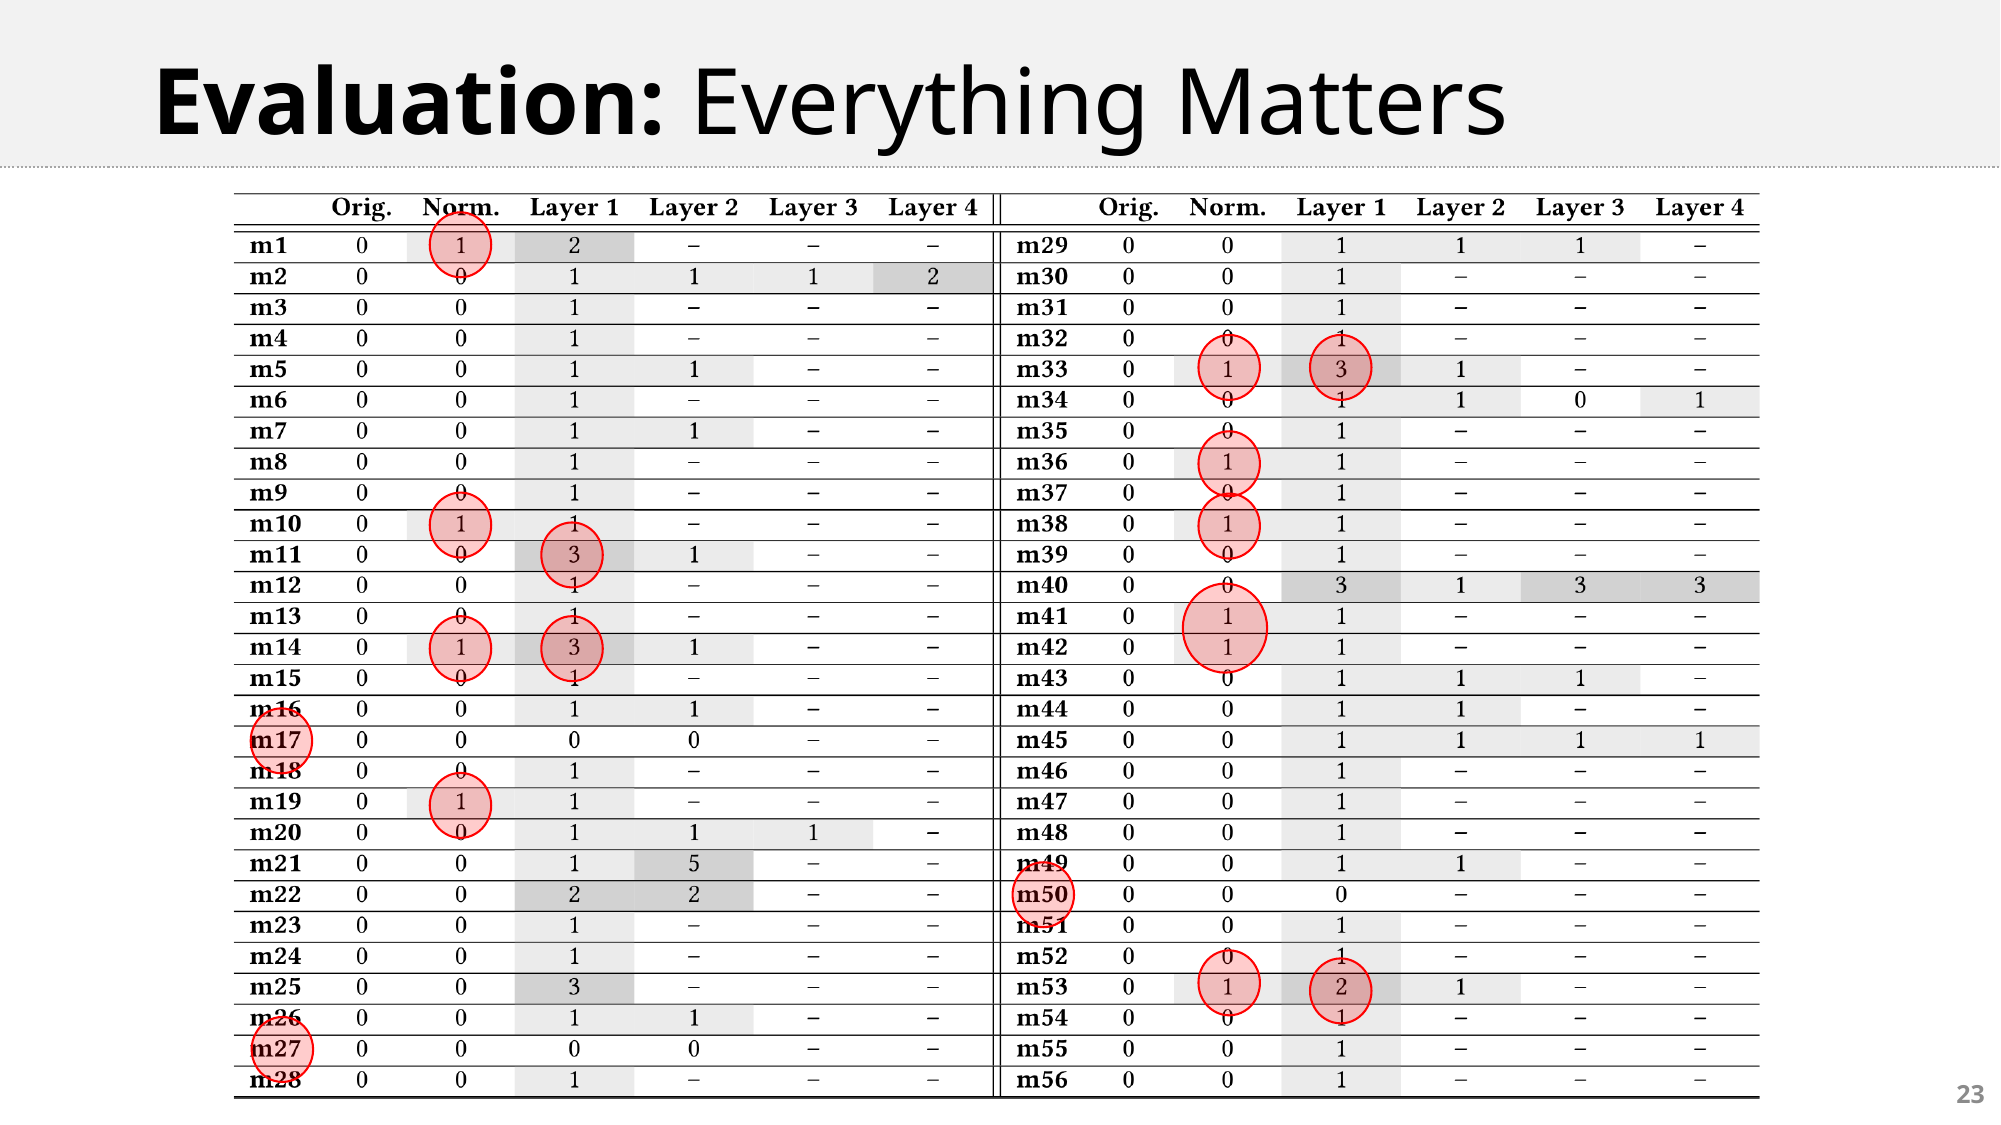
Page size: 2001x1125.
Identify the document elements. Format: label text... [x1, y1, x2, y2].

slide_number 23 [1713, 1065, 2000, 1125]
title Evaluation: Everything Matters [137, 34, 1863, 175]
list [219, 176, 1781, 1108]
